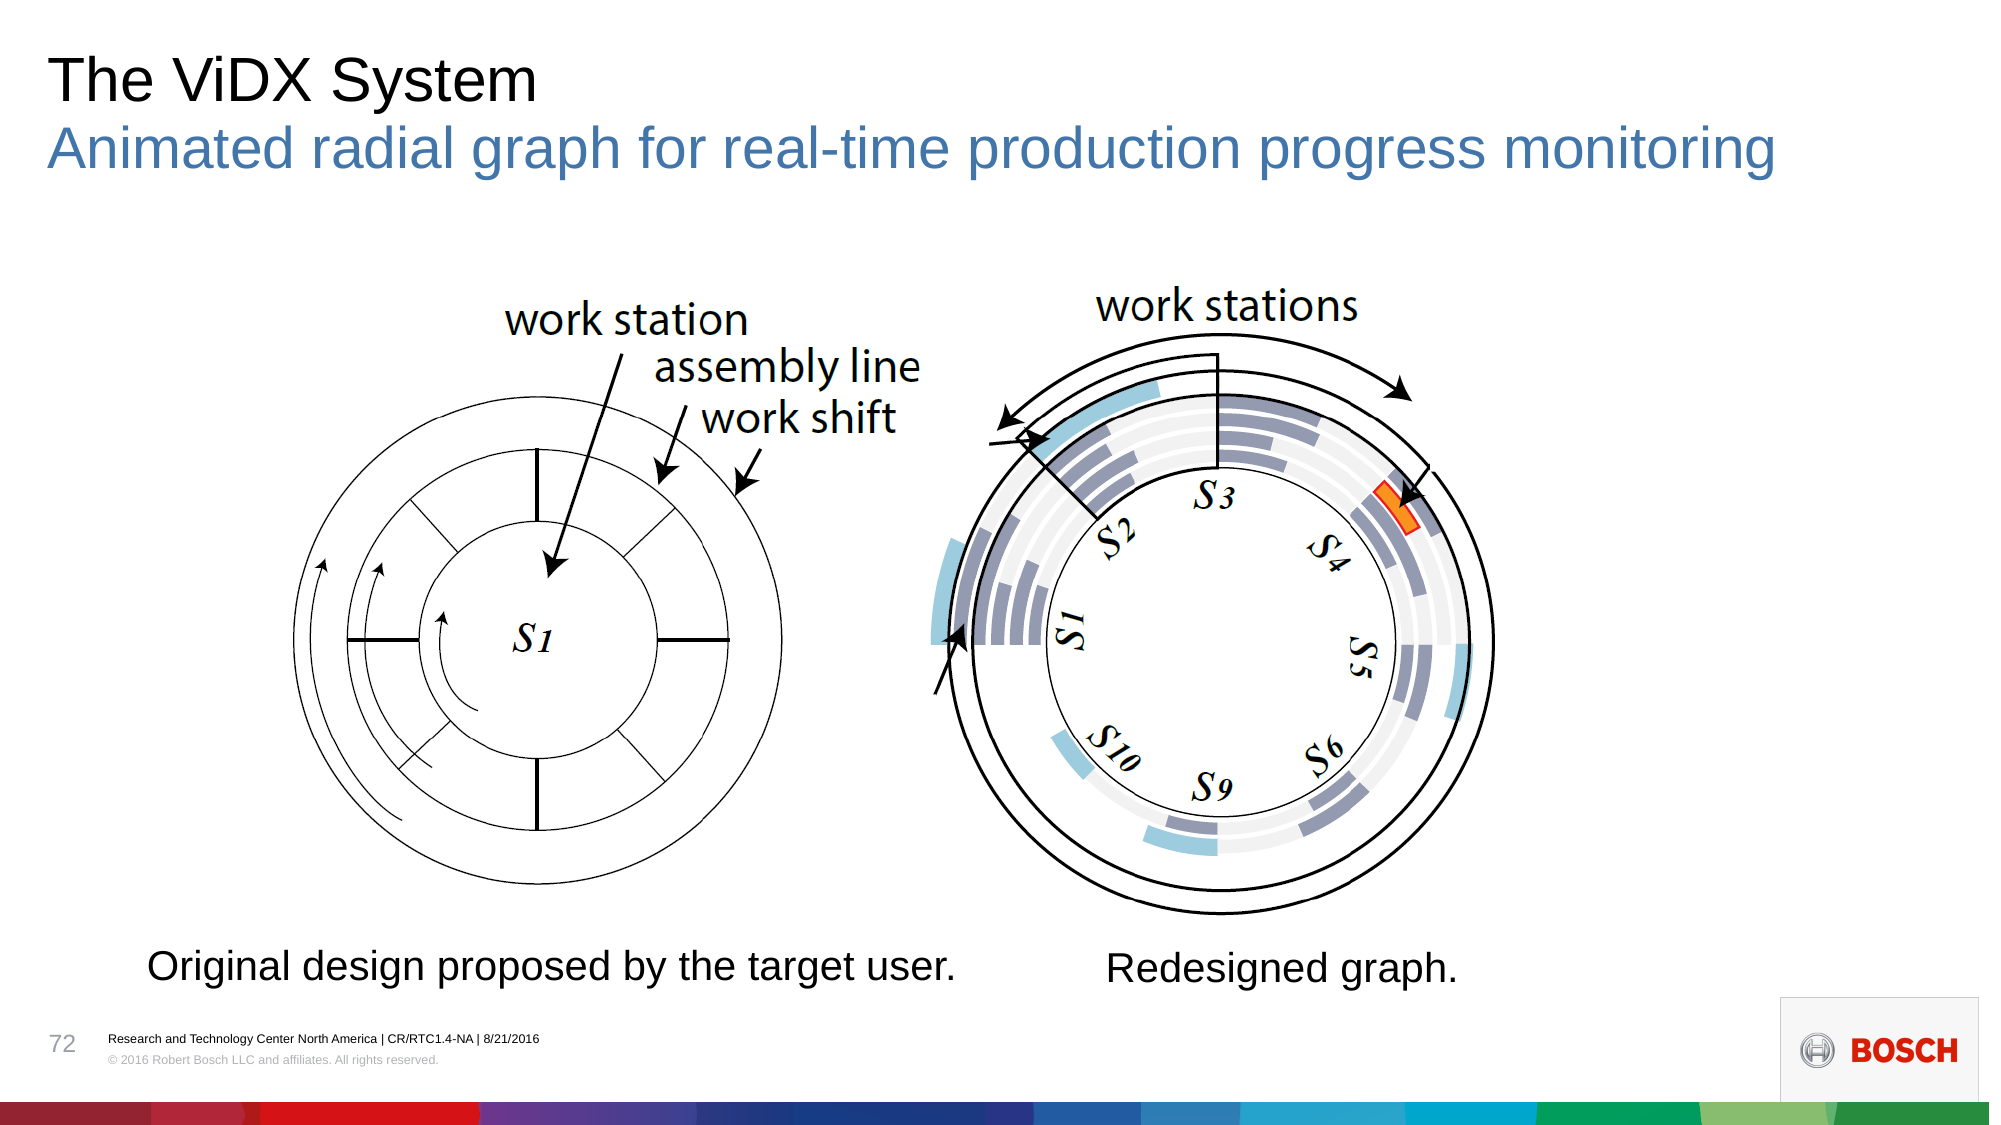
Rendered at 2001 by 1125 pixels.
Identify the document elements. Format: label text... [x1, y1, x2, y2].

text_box © 2016 Robert Bosch LLC and affiliates. All rights reserved. [108, 1051, 1779, 1073]
picture [1536, 997, 1989, 1125]
text_box Original design proposed by the target user. [146, 938, 958, 989]
title Animated radial graph for real-time production progress monitoring [47, 118, 2000, 190]
picture [271, 256, 1567, 917]
text_box The ViDX System [47, 47, 1637, 118]
picture [0, 1102, 1405, 1125]
text_box Research and Technology Center North America | CR/RTC1.4-NA | 8/21/2016 [108, 1030, 1779, 1051]
text_box 72 [48, 1027, 82, 1073]
text_box Redesigned graph. [1105, 940, 1460, 991]
